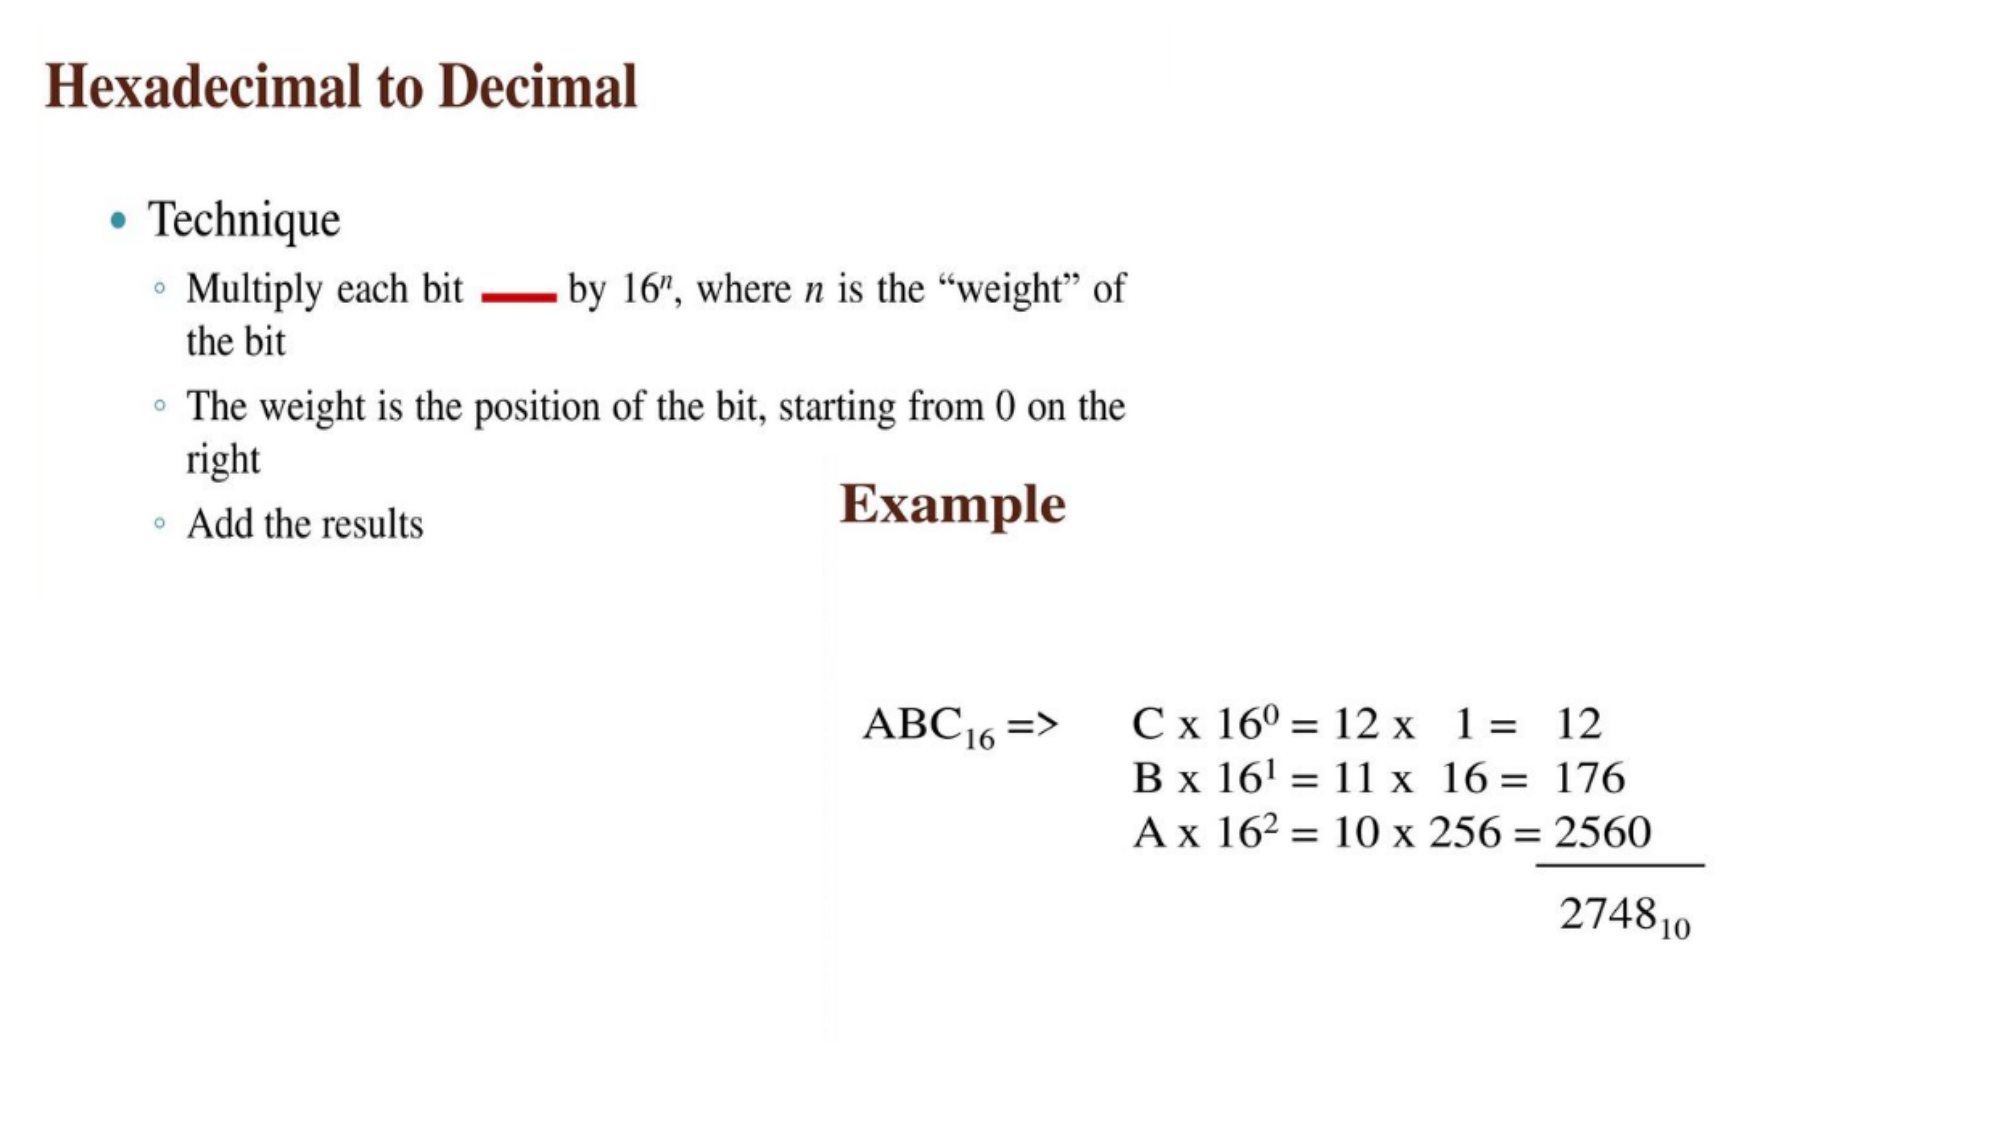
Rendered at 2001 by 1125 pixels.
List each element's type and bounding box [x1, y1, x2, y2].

picture [35, 24, 1840, 1043]
